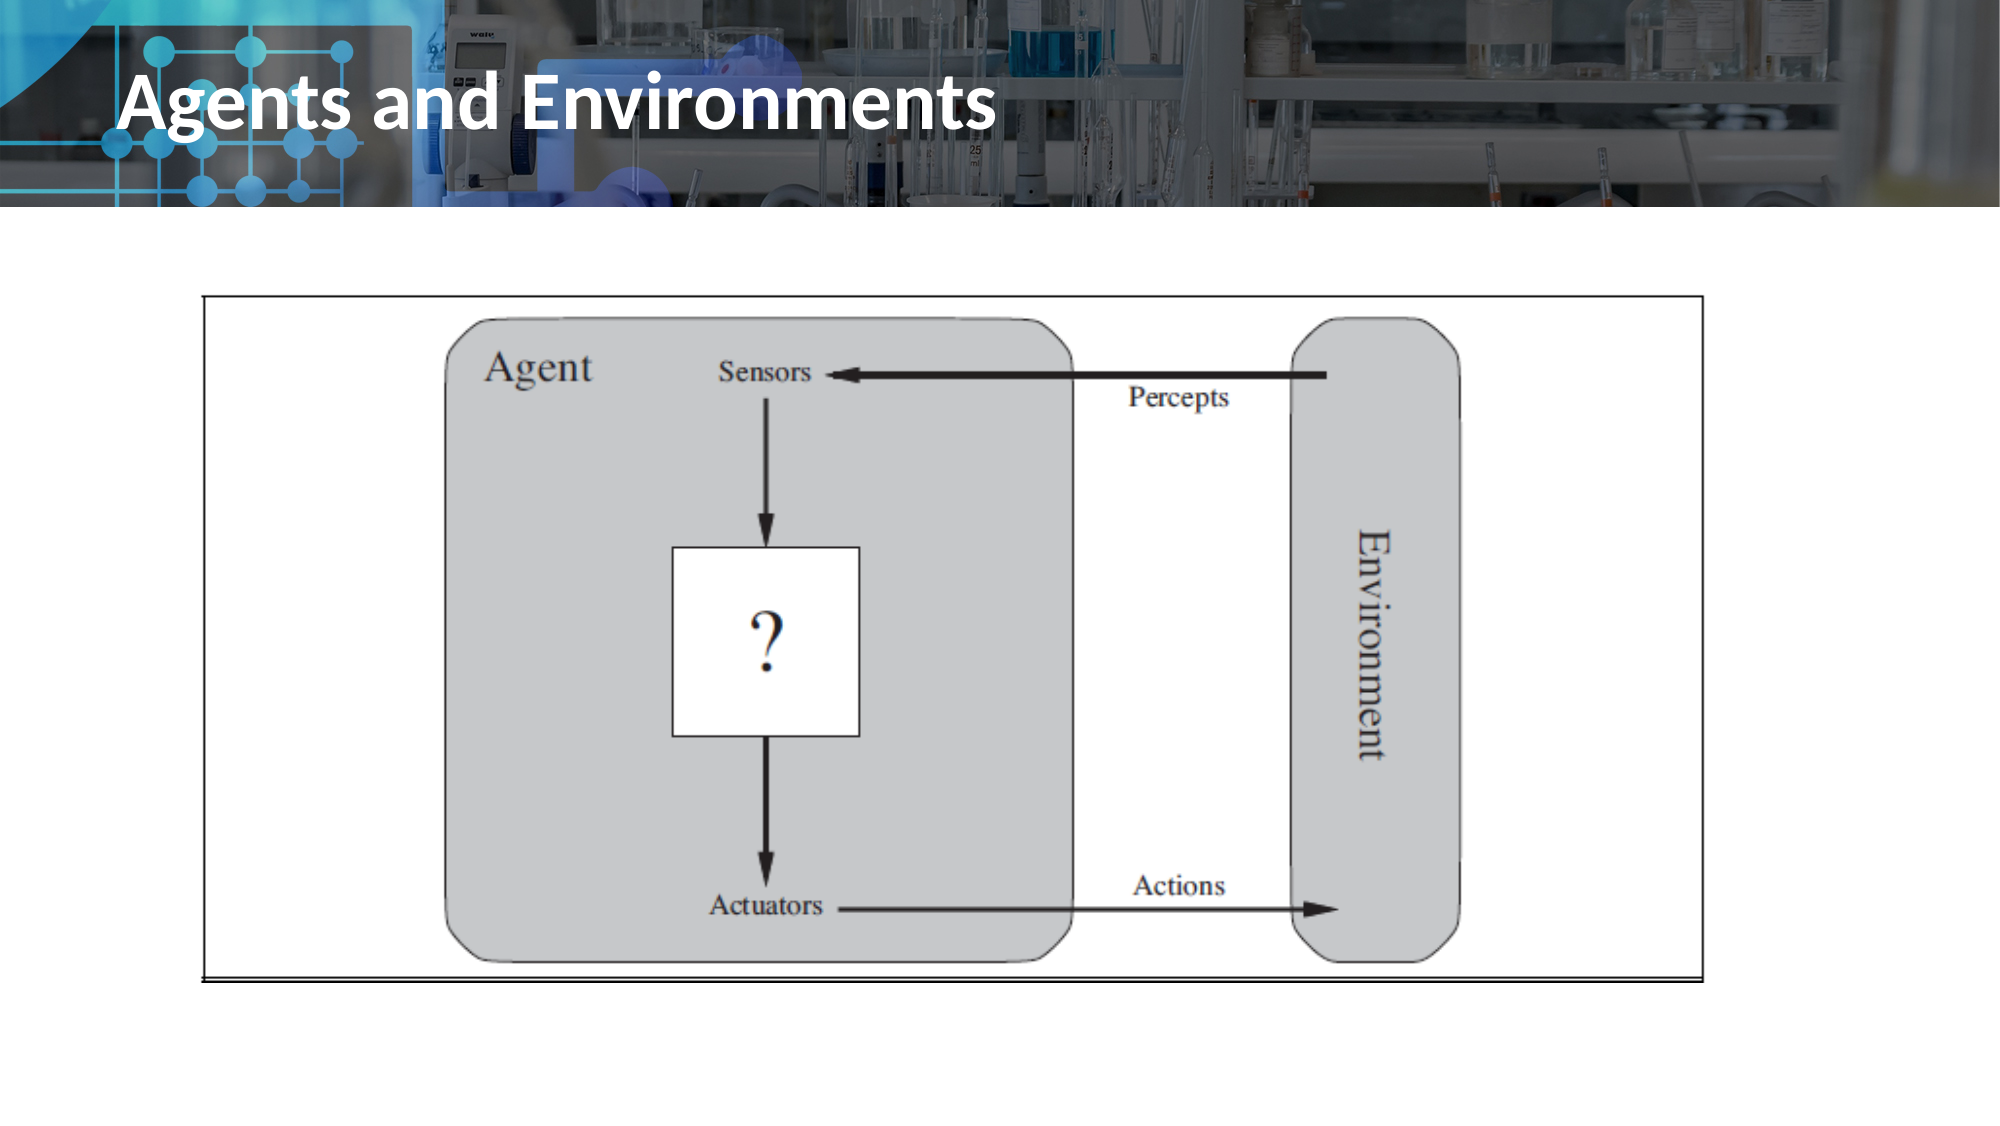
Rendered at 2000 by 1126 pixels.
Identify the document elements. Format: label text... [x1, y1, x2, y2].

picture [0, 0, 2000, 1125]
title Agents and Environments [99, 31, 1900, 163]
